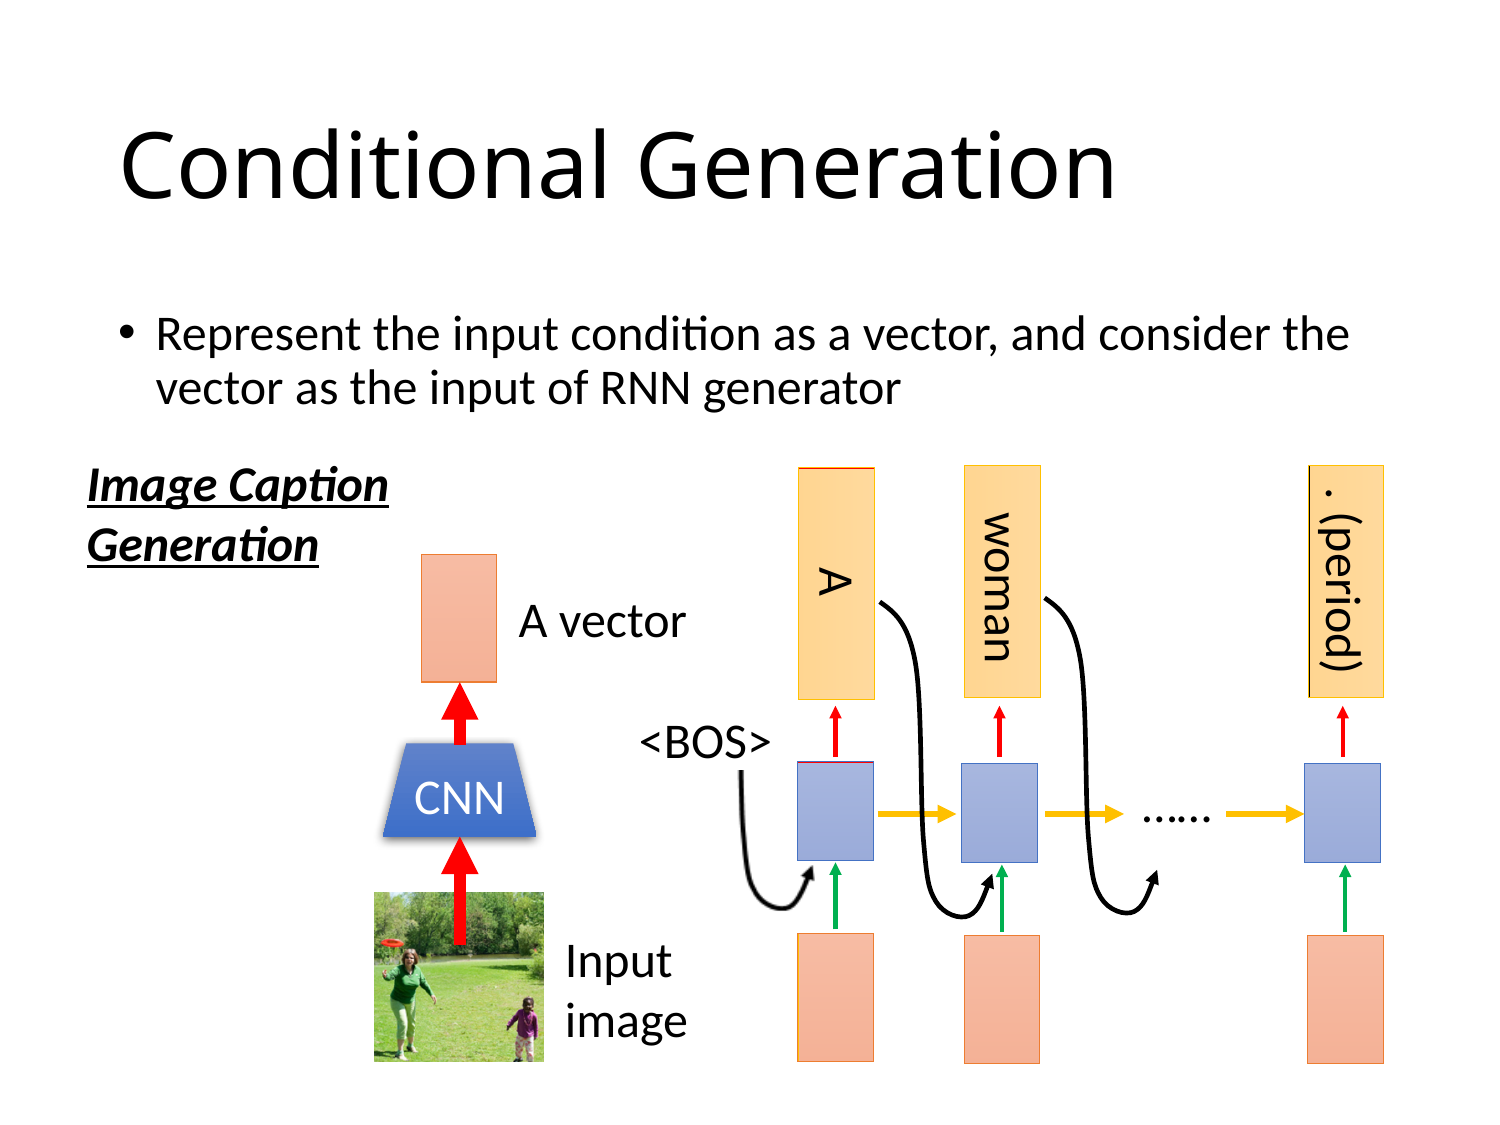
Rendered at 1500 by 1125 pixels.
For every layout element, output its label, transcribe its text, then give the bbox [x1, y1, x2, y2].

list Represent the input condition as a vector, and consider the vector as the input of RNN generator [103, 299, 1397, 1014]
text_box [1307, 465, 1384, 698]
text_box [1044, 597, 1114, 813]
text_box [1307, 935, 1384, 1064]
text_box [964, 935, 1040, 1064]
text_box [961, 763, 1038, 863]
text_box [1304, 763, 1381, 863]
text_box [1086, 815, 1159, 915]
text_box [798, 467, 874, 700]
title Conditional Generation [103, 59, 1397, 278]
text_box …… [1111, 765, 1243, 841]
text_box [797, 933, 874, 1062]
text_box [797, 761, 874, 861]
text_box <BOS> [621, 701, 790, 776]
text_box Input image [549, 920, 794, 1056]
text_box CNN [382, 743, 537, 837]
text_box [421, 554, 497, 683]
text_box [879, 600, 994, 919]
picture [374, 892, 544, 1062]
picture [711, 770, 826, 922]
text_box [964, 465, 1040, 698]
text_box A vector [503, 580, 748, 655]
text_box Image Caption Generation [71, 443, 459, 579]
